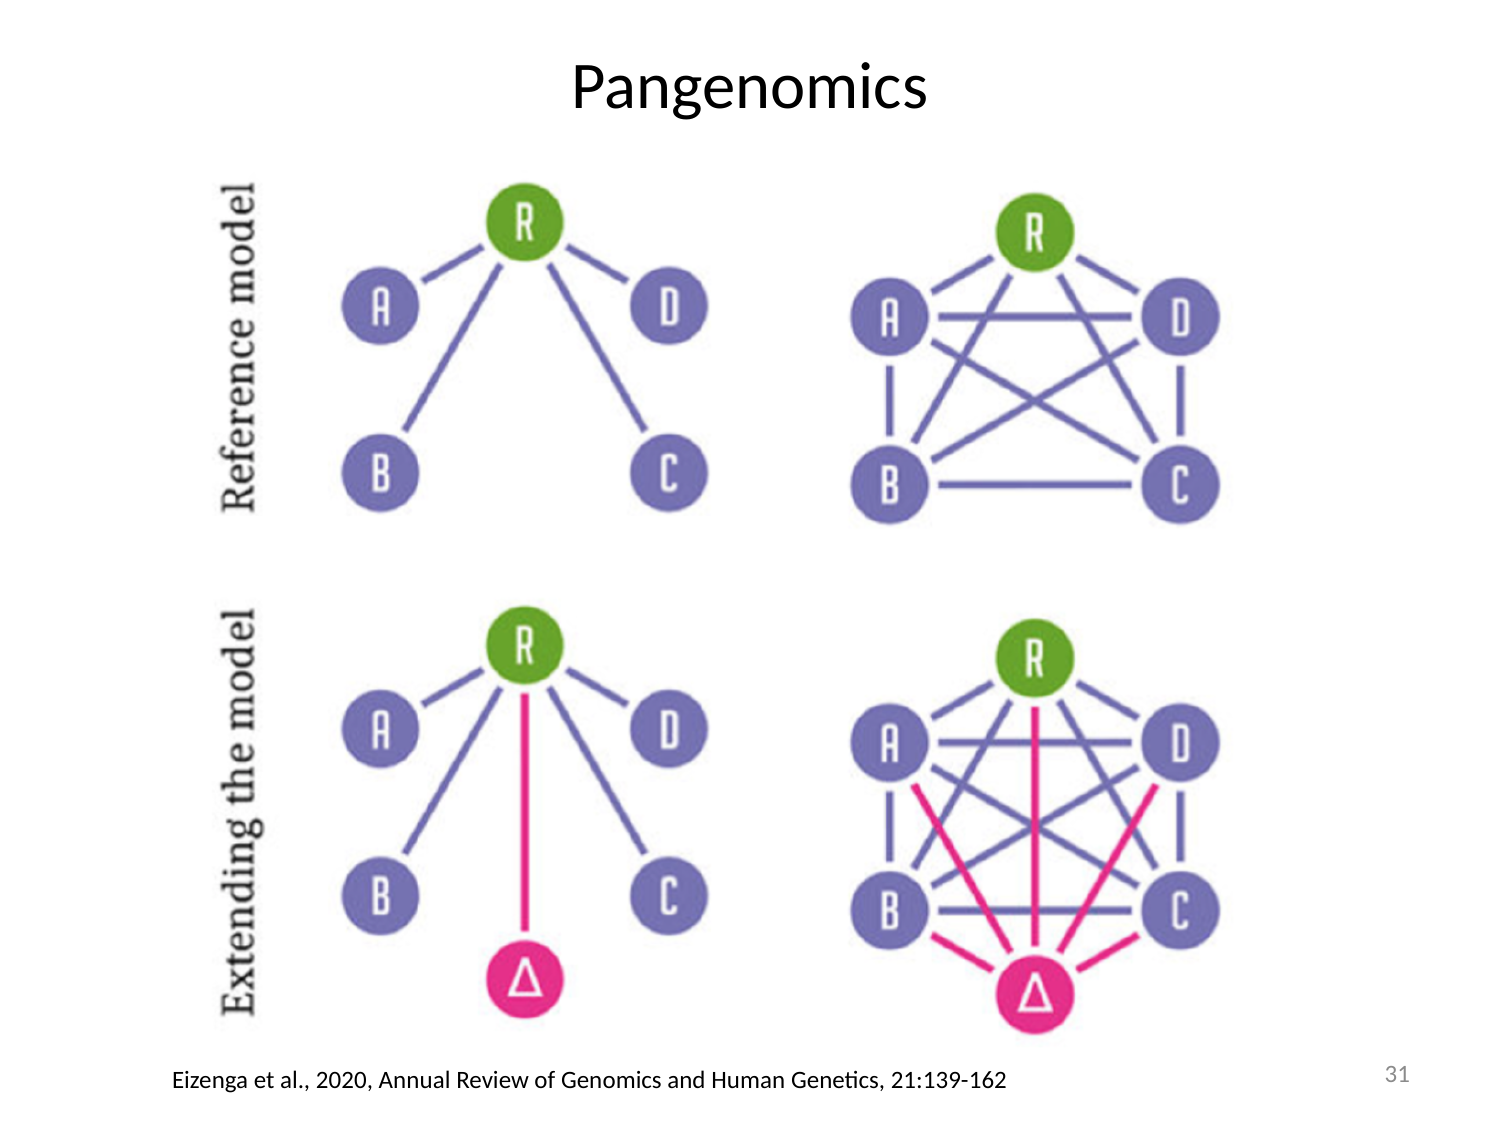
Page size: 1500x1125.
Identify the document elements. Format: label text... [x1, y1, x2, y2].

slide_number 31 [1074, 1042, 1425, 1103]
title Pangenomics [75, 30, 1425, 134]
picture [204, 158, 742, 1058]
text_box Eizenga et al., 2020, Annual Review of Genomics and Human Genetics, 21:139-162 [157, 1055, 1025, 1101]
picture [831, 158, 1243, 1058]
